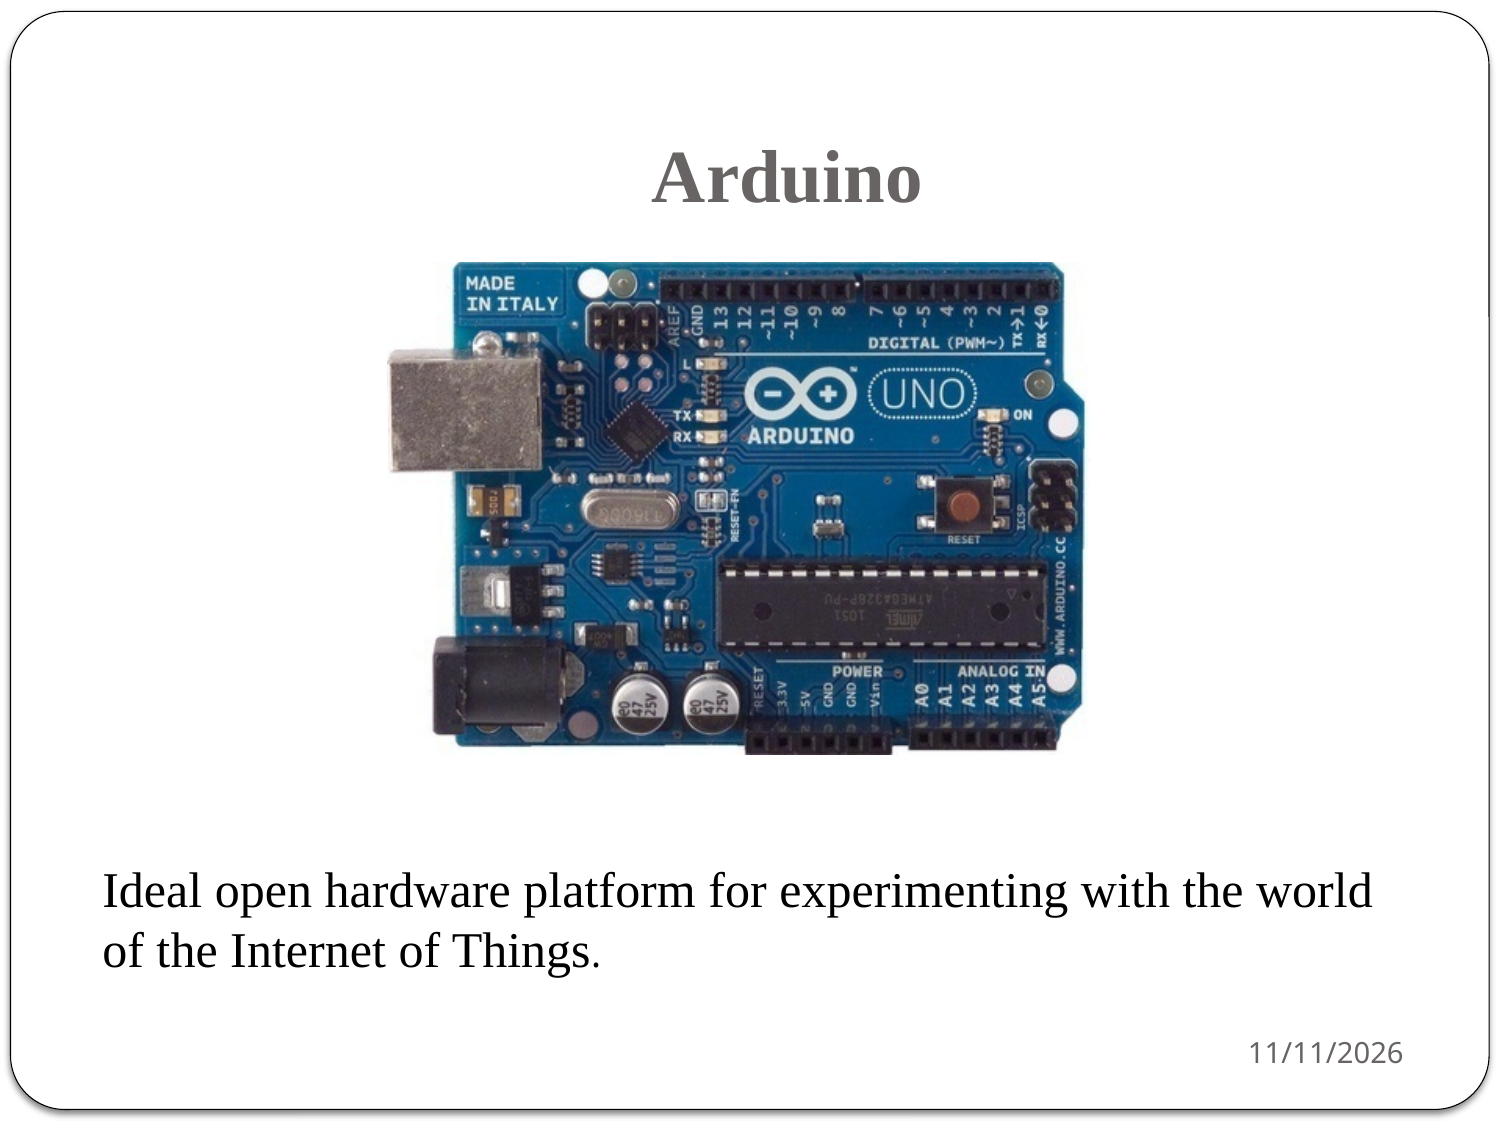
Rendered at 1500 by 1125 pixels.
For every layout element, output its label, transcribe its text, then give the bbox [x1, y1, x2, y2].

title Arduino [150, 45, 1425, 233]
text_box Ideal open hardware platform for experimenting with the world of the Internet of Things. [87, 849, 1425, 985]
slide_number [1012, 1015, 1419, 1094]
picture [387, 262, 1091, 755]
